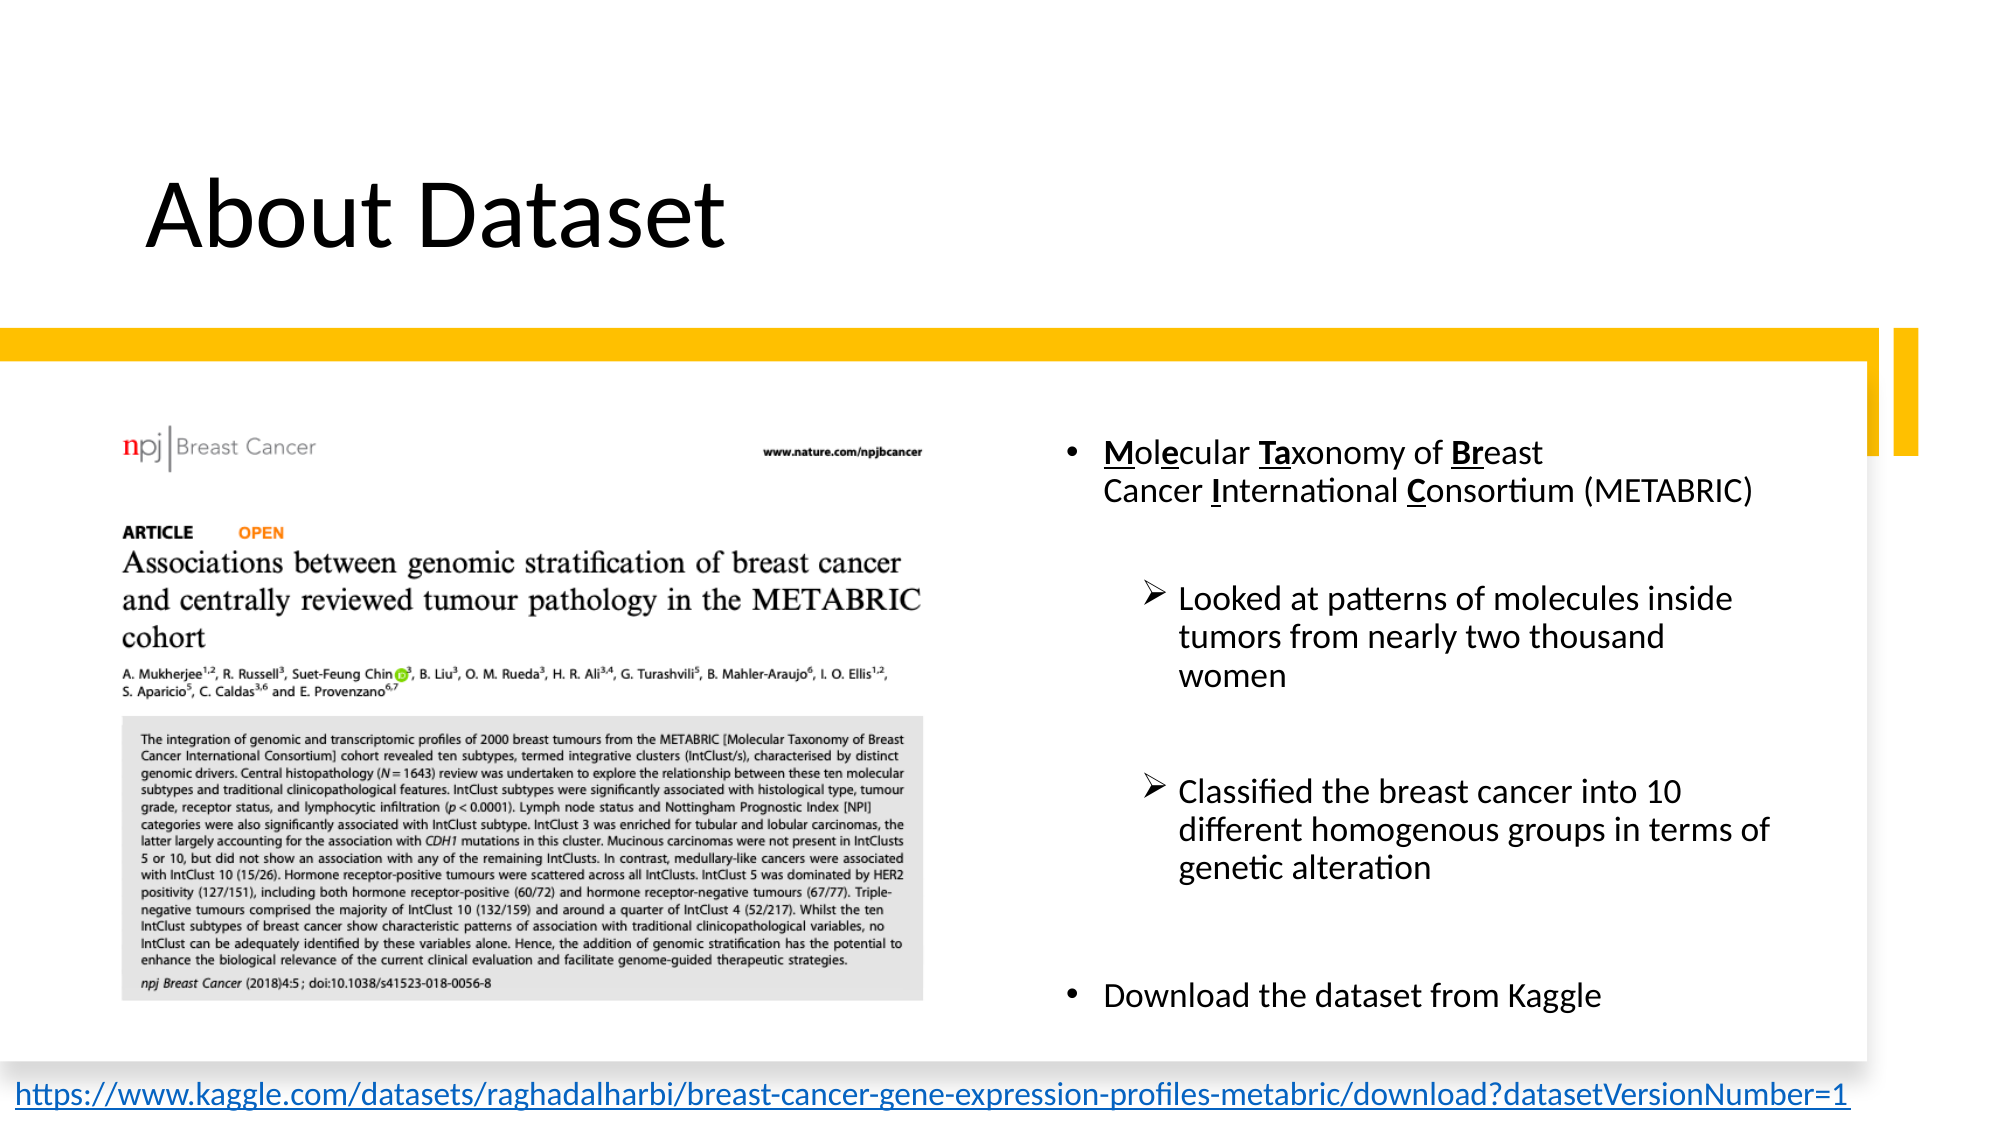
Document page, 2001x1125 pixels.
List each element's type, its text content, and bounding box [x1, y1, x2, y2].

text_box [0, 360, 1868, 1062]
picture [110, 414, 943, 1024]
text_box [0, 327, 1880, 404]
text_box [1893, 327, 1919, 457]
list Molecular Taxonomy of Breast Cancer International Consortium (METABRIC) Looked at patterns of molecules inside tumors from nearly two thousand women Classified the breast cancer into 10 different homogenous groups in terms of genetic alteration Download the dataset from Kaggle [1050, 426, 1795, 1024]
text_box [0, 0, 2000, 1065]
text_box https://www.kaggle.com/datasets/raghadalharbi/breast-cancer-gene-expression-profiles-metabric/download?datasetVersionNumber=1 [0, 1065, 2000, 1125]
title About Dataset [130, 63, 1795, 277]
